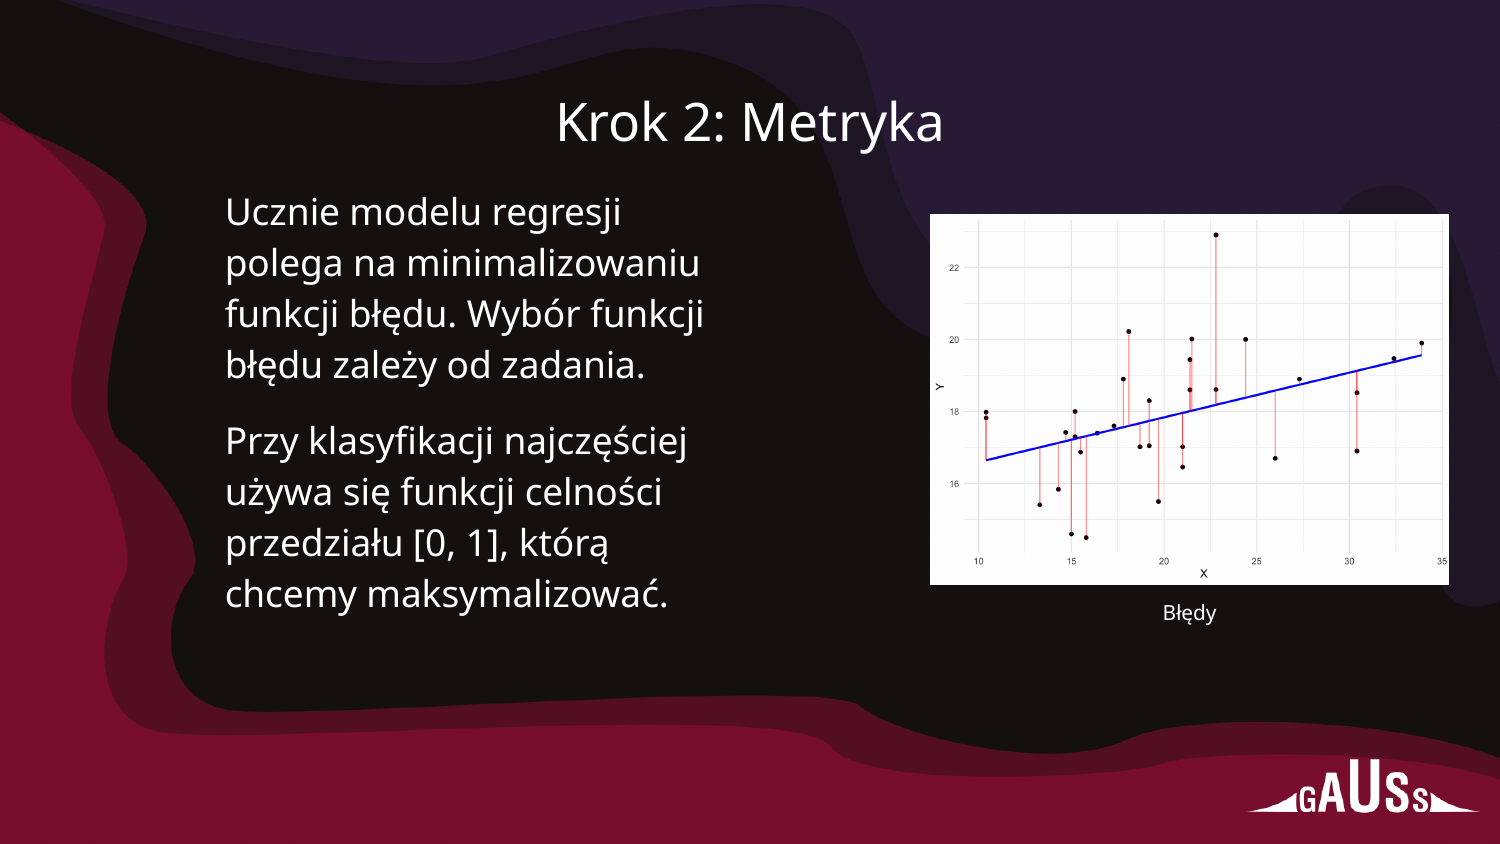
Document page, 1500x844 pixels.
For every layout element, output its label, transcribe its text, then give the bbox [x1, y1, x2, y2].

list Ucznie modelu regresji polega na minimalizowaniu funkcji błędu. Wybór funkcji błędu zależy od zadania. Przy klasyfikacji najczęściej używa się funkcji celności przedziału [0, 1], którą chcemy maksymalizować. [209, 166, 729, 728]
picture [0, 0, 1500, 844]
text_box Błędy [965, 594, 1414, 637]
title Krok 2: Metryka [51, 72, 1449, 167]
